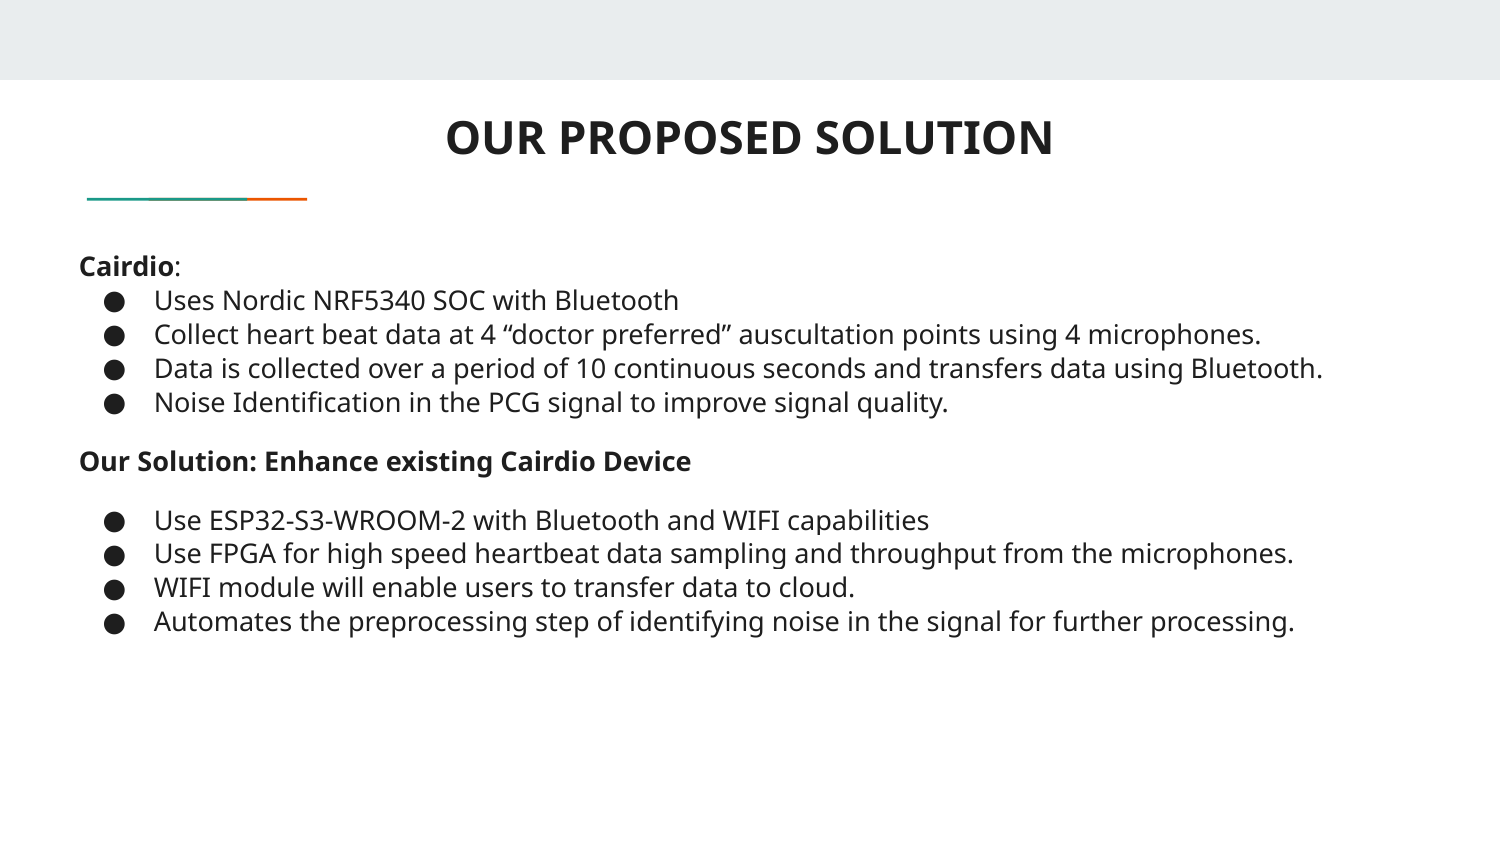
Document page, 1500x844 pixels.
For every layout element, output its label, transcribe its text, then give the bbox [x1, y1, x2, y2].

list Cairdio: Uses Nordic NRF5340 SOC with Bluetooth Collect heart beat data at 4 “doctor preferred” auscultation points using 4 microphones. Data is collected over a period of 10 continuous seconds and transfers data using Bluetooth. Noise Identification in the PCG signal to improve signal quality. Our Solution: Enhance existing Cairdio Device Use ESP32-S3-WROOM-2 with Bluetooth and WIFI capabilities Use FPGA for high speed heartbeat data sampling and throughput from the microphones. WIFI module will enable users to transfer data to cloud. Automates the preprocessing step of identifying noise in the signal for further processing. [63, 229, 1468, 817]
title OUR PROPOSED SOLUTION [63, 93, 1437, 190]
